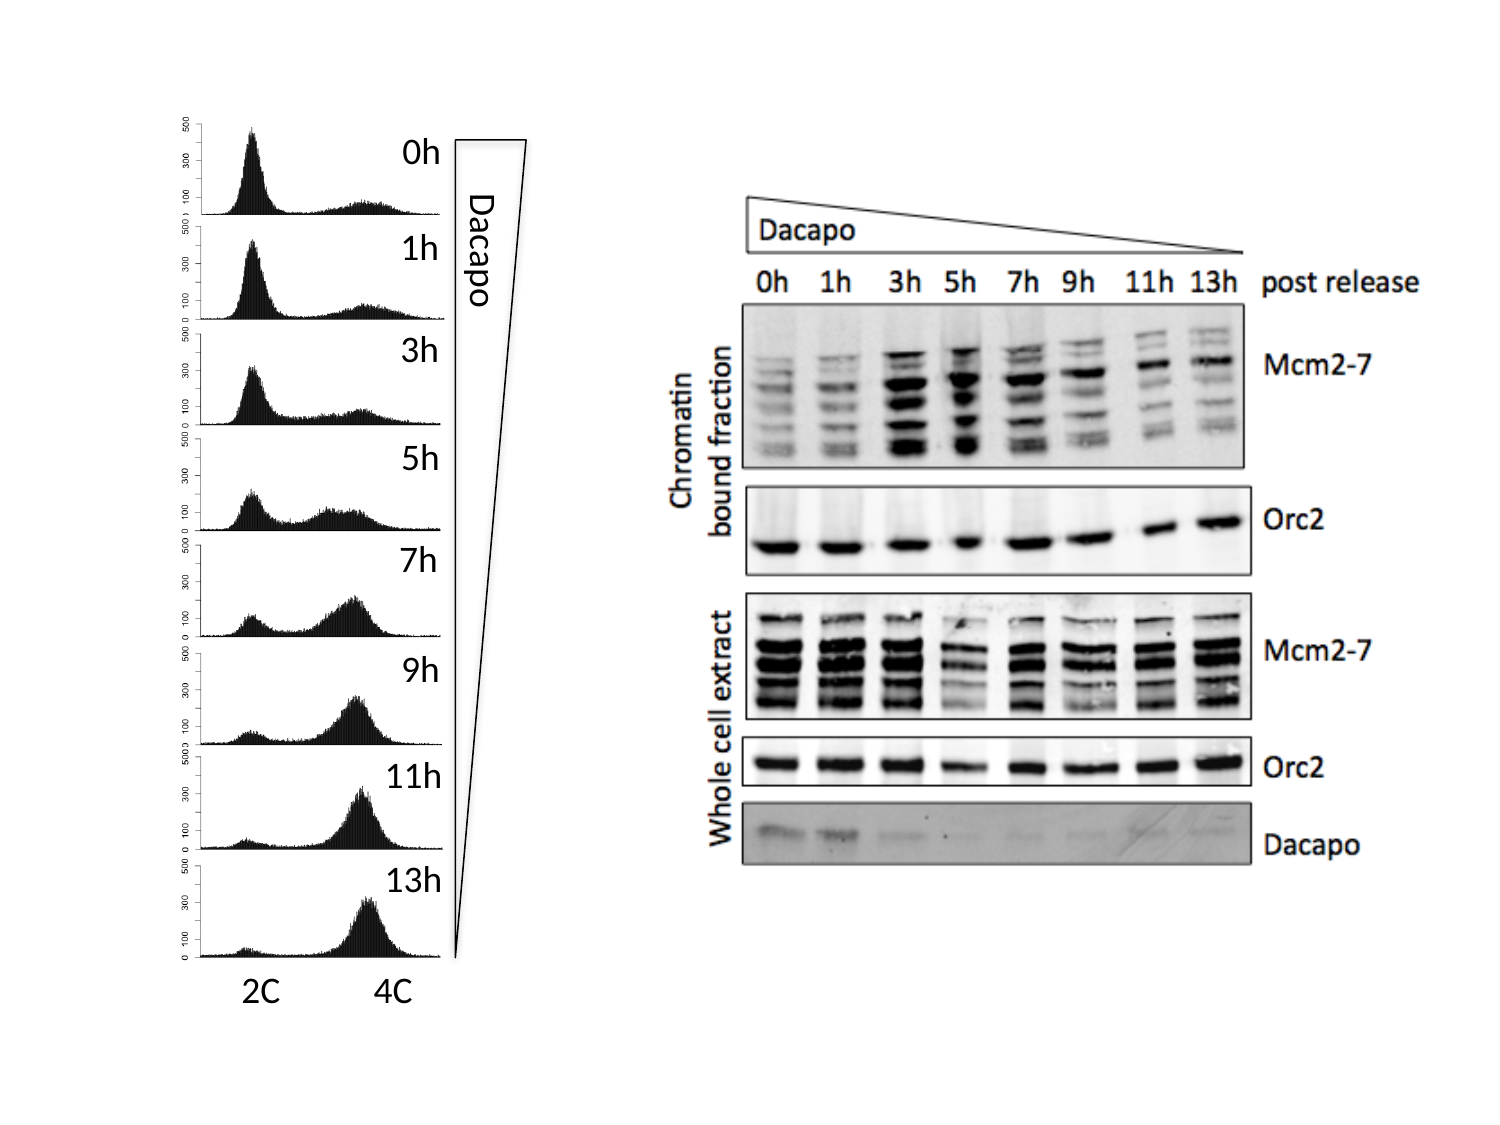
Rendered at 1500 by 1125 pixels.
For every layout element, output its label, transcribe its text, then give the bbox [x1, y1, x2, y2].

picture [176, 535, 446, 963]
text_box 1h [450, 215, 454, 276]
text_box 13h [449, 847, 458, 908]
text_box Dacapo [455, 179, 516, 323]
picture [637, 147, 1450, 911]
picture [176, 103, 447, 534]
text_box [456, 139, 527, 266]
text_box 2C 4C [209, 972, 432, 1064]
text_box 9h [451, 637, 455, 698]
text_box 5h [451, 425, 455, 486]
text_box 11h [451, 743, 458, 804]
text_box [454, 180, 511, 959]
text_box 0h [449, 119, 456, 180]
